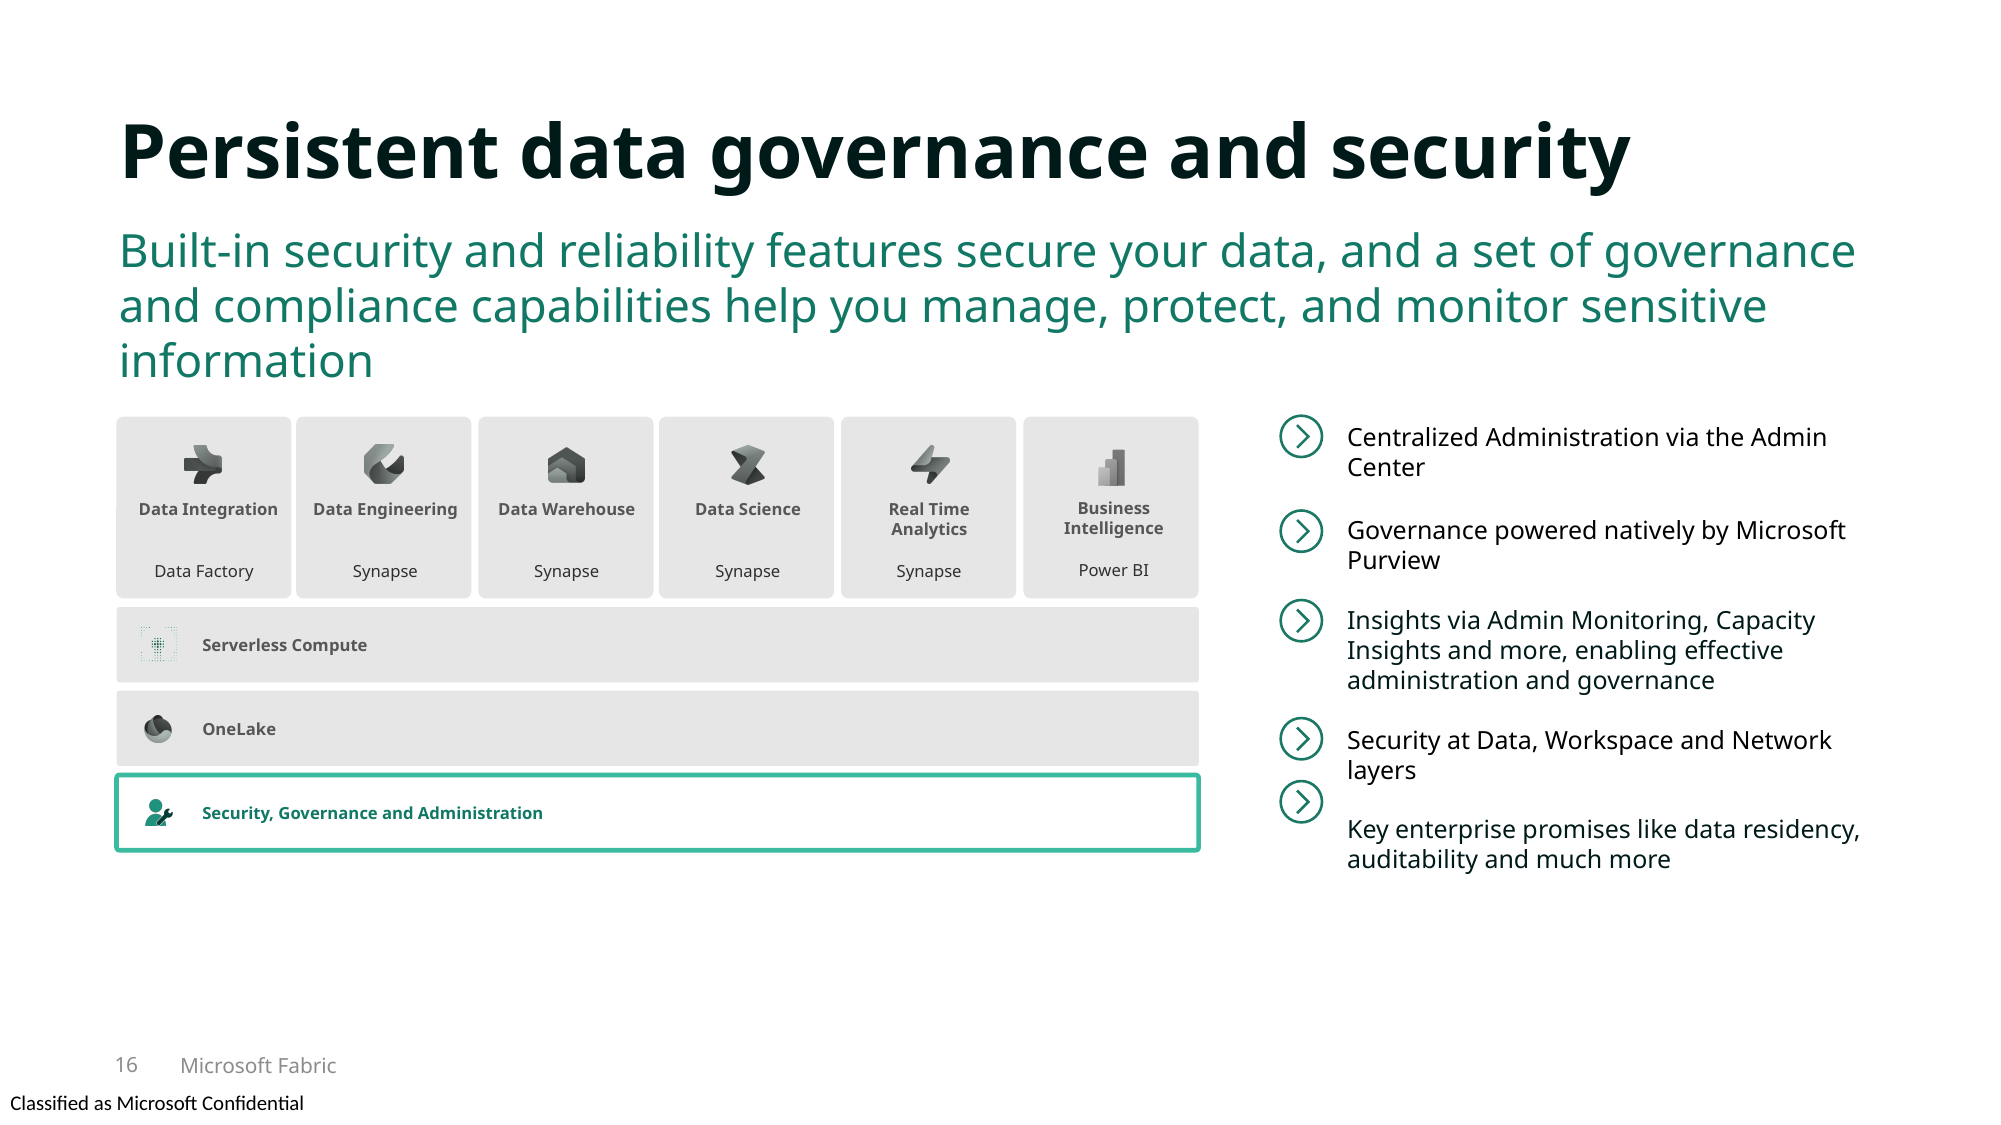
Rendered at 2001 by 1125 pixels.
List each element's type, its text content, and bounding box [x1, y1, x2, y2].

slide_number 16 [99, 1035, 165, 1096]
text_box [1280, 510, 1323, 552]
subtitle Built-in security and reliability features secure your data, and a set of governance and compliance capabilities help you manage, protect, and monitor sensitive information [104, 214, 1884, 275]
text_box Centralized Administration via the Admin Center Governance powered natively by Microsoft Purview Insights via Admin Monitoring, Capacity Insights and more, enabling effective administration and governance Security at Data, Workspace and Network layers Key enterprise promises like data residency, auditability and much more [1332, 413, 1893, 882]
text_box [1280, 718, 1323, 760]
title Persistent data governance and security [104, 106, 1884, 204]
text_box [1280, 600, 1323, 642]
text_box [116, 416, 1202, 851]
footer Microsoft Fabric [165, 1035, 507, 1096]
text_box [1280, 781, 1323, 823]
text_box [1280, 415, 1323, 458]
